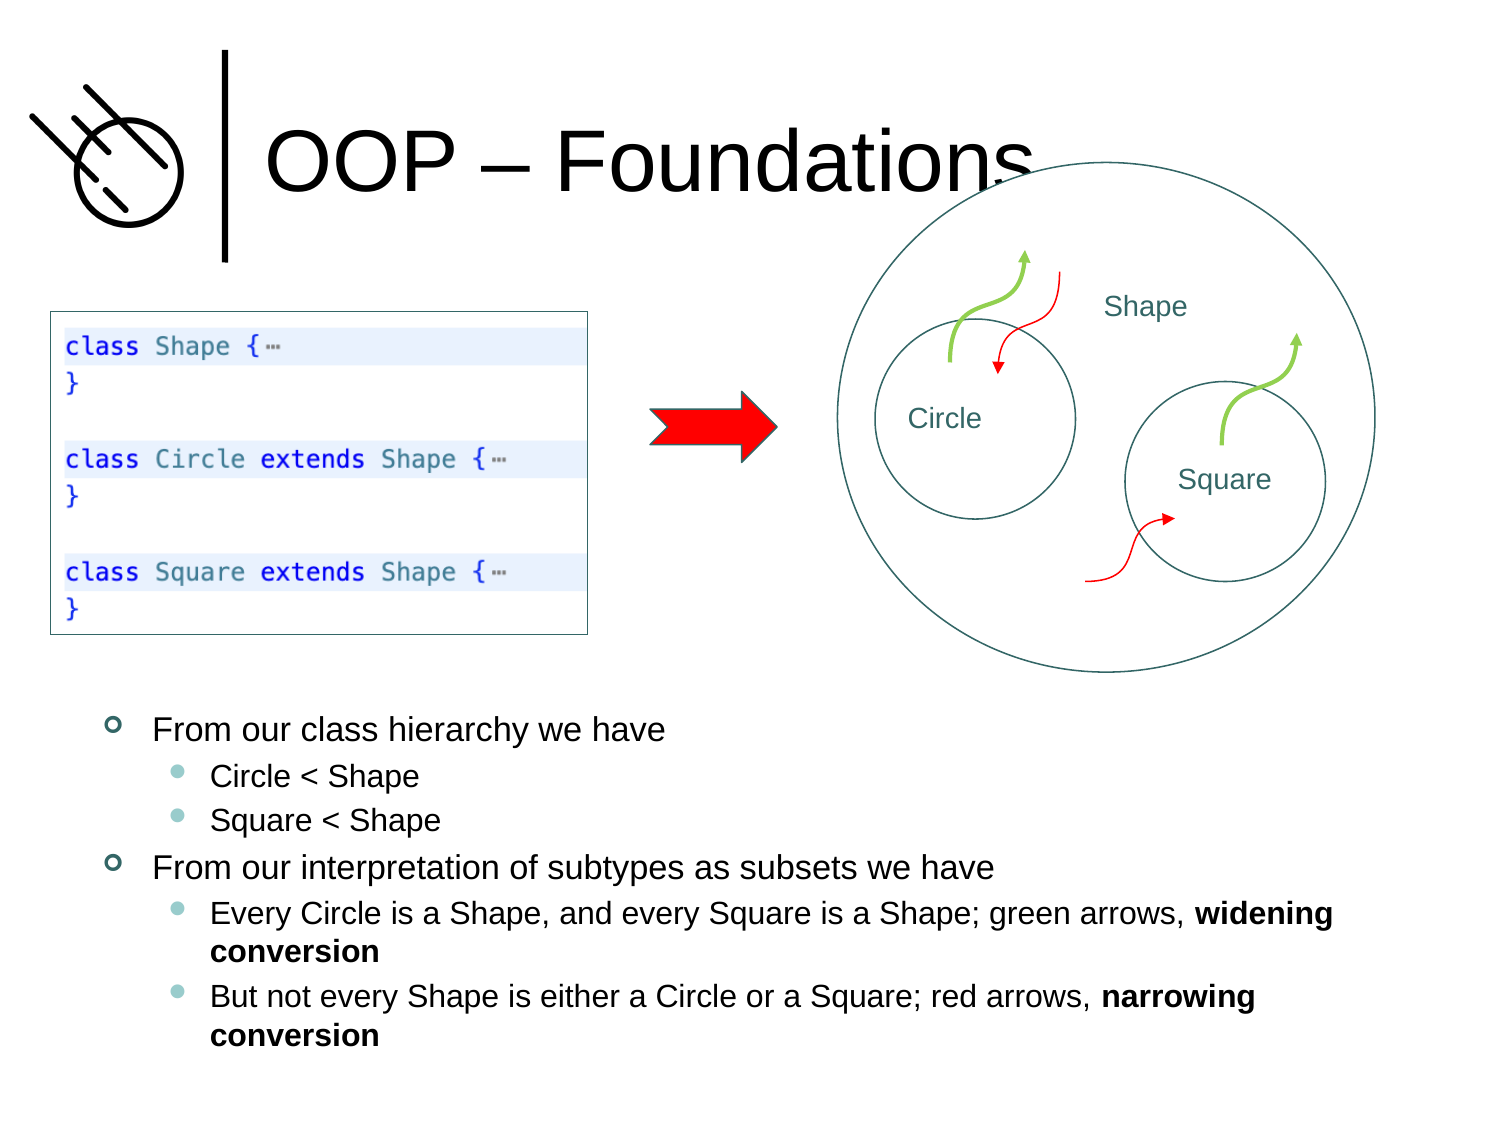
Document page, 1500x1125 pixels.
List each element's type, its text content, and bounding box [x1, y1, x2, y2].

picture [0, 49, 213, 263]
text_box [977, 291, 1081, 354]
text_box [930, 268, 1044, 344]
list From our class hierarchy we have Circle < Shape Square < Shape From our interpretation of subtypes as subsets we have Every Circle is a Shape, and every Square is a Shape; green arrows, widening conversion But not every Shape is either a Circle or a Square; red arrows, narrowing conversion [87, 699, 1350, 1063]
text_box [1084, 518, 1176, 582]
text_box [650, 391, 778, 463]
text_box [837, 162, 1375, 673]
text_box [1202, 351, 1316, 427]
title OOP – Foundations [249, 31, 1400, 282]
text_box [1124, 381, 1326, 582]
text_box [874, 318, 1076, 520]
picture [49, 311, 588, 635]
text_box Shape [1088, 279, 1203, 330]
